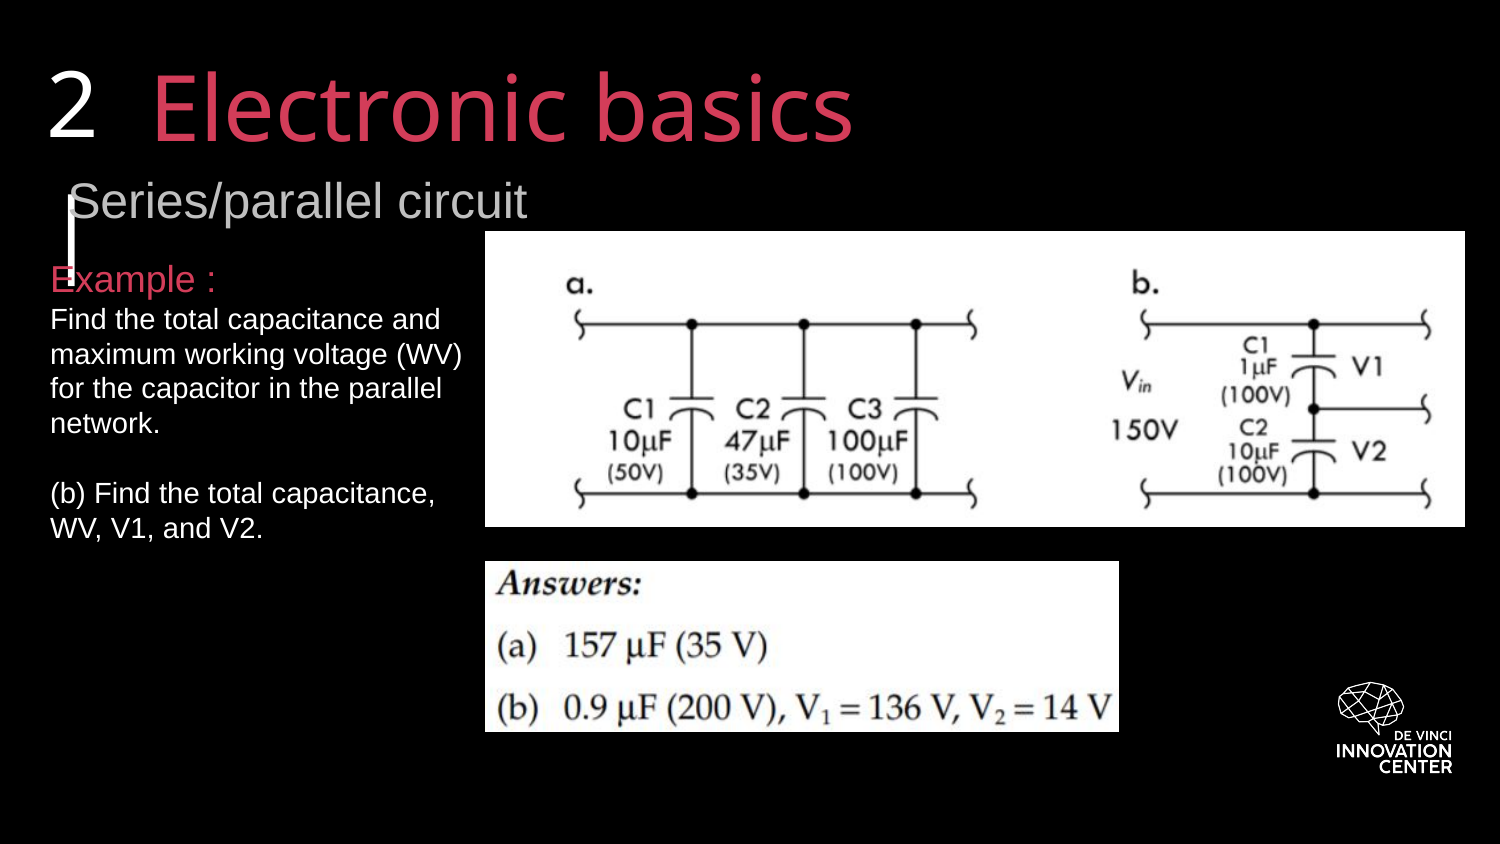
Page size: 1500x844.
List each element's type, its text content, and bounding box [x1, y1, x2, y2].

text_box Series/parallel circuit [52, 150, 546, 248]
list 2| [12, 14, 144, 147]
picture [1320, 656, 1471, 807]
list Electronic basics [115, 18, 877, 166]
picture [485, 561, 1119, 732]
text_box Example : Find the total capacitance and maximum working voltage (WV) for the capacitor in the parallel network. (b) Find the total capacitance, WV, V1, and V2. [35, 247, 497, 700]
picture [485, 231, 1465, 527]
